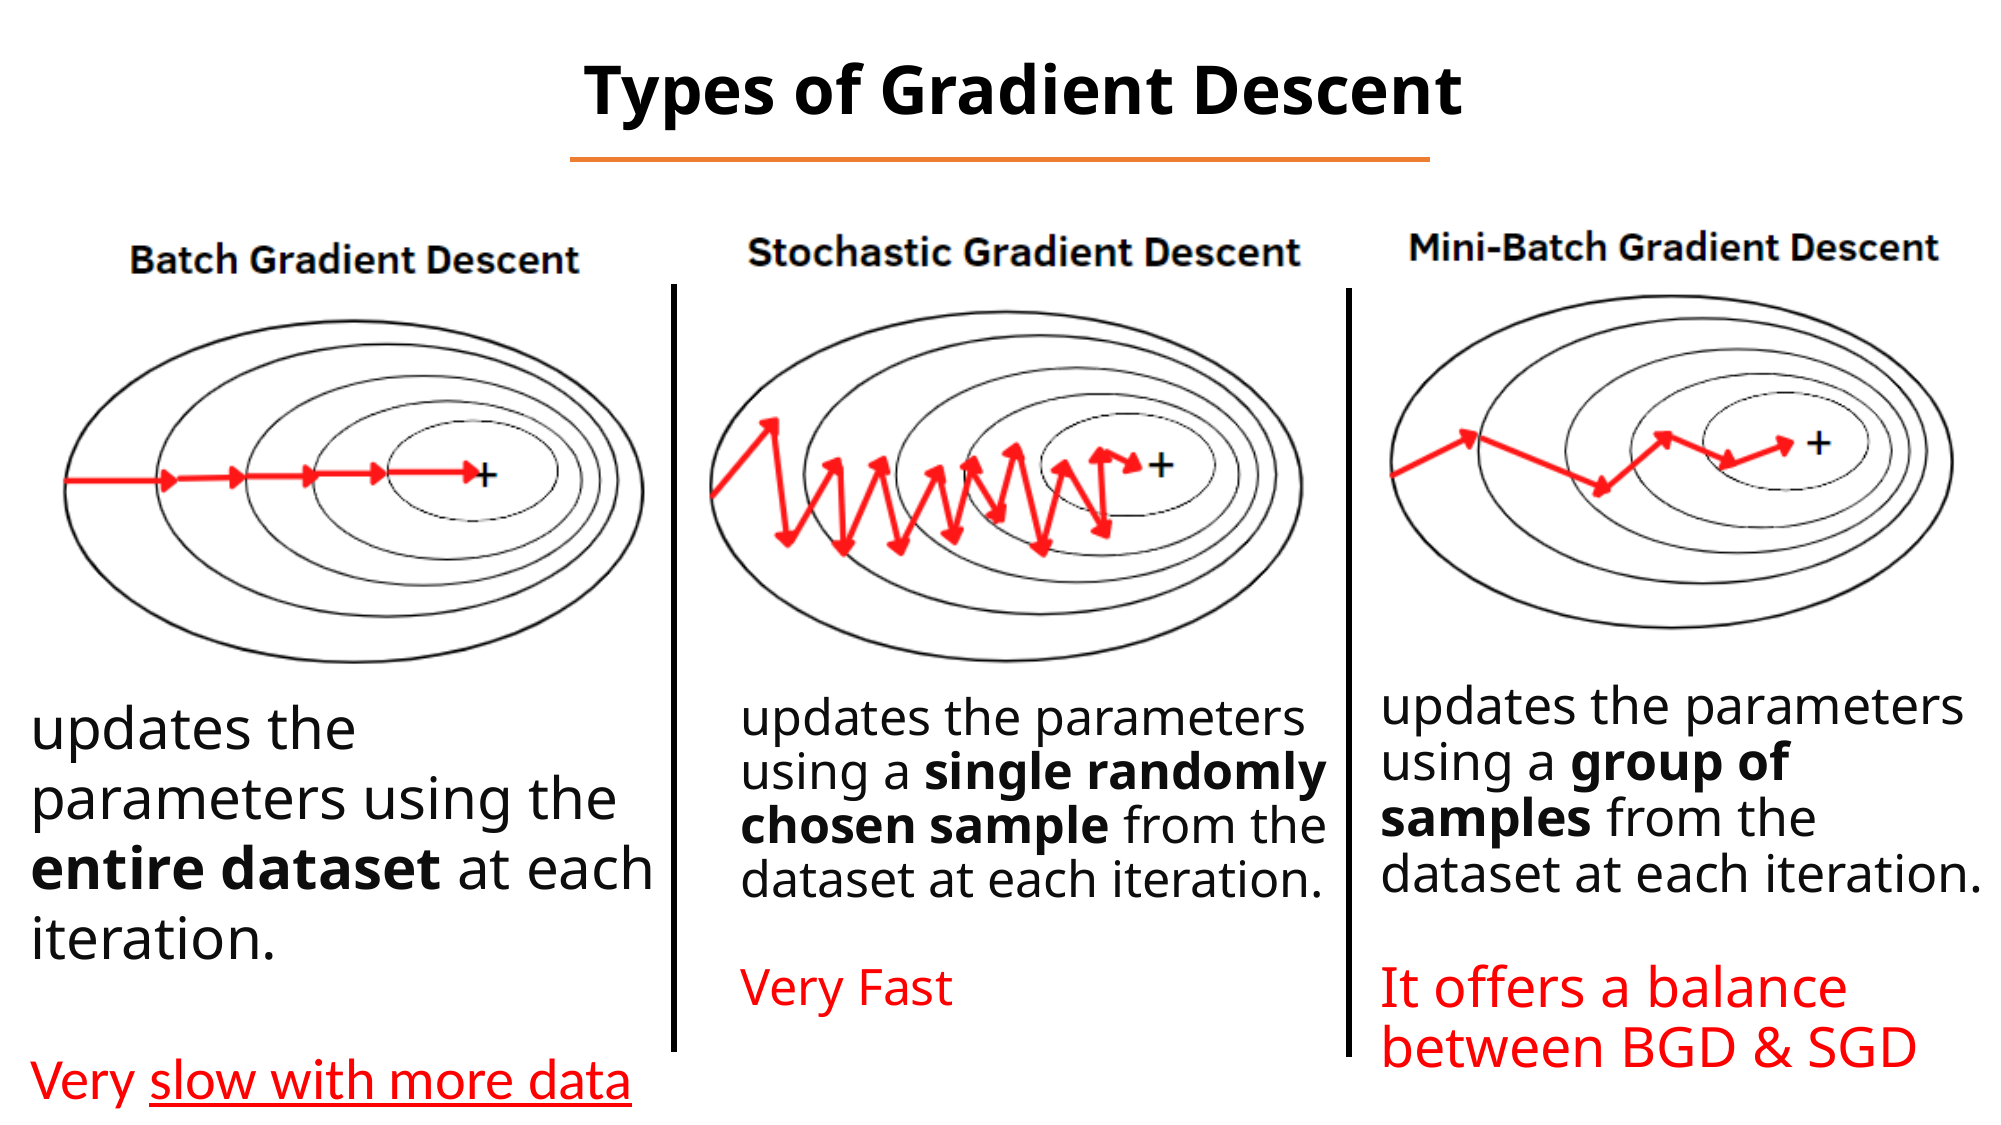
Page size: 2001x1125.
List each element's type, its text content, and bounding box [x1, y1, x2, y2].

text_box Types of Gradient Descent [569, 49, 1510, 183]
text_box updates the parameters using a group of samples from the dataset at each iteration. It offers a balance between BGD & SGD [1365, 678, 2000, 1110]
text_box updates the parameters using the entire dataset at each iteration. Very slow with more data [15, 720, 674, 1119]
picture [11, 204, 1322, 720]
text_box updates the parameters using a single randomly chosen sample from the dataset at each iteration. Very Fast [725, 684, 1350, 1076]
picture [1349, 193, 2000, 678]
